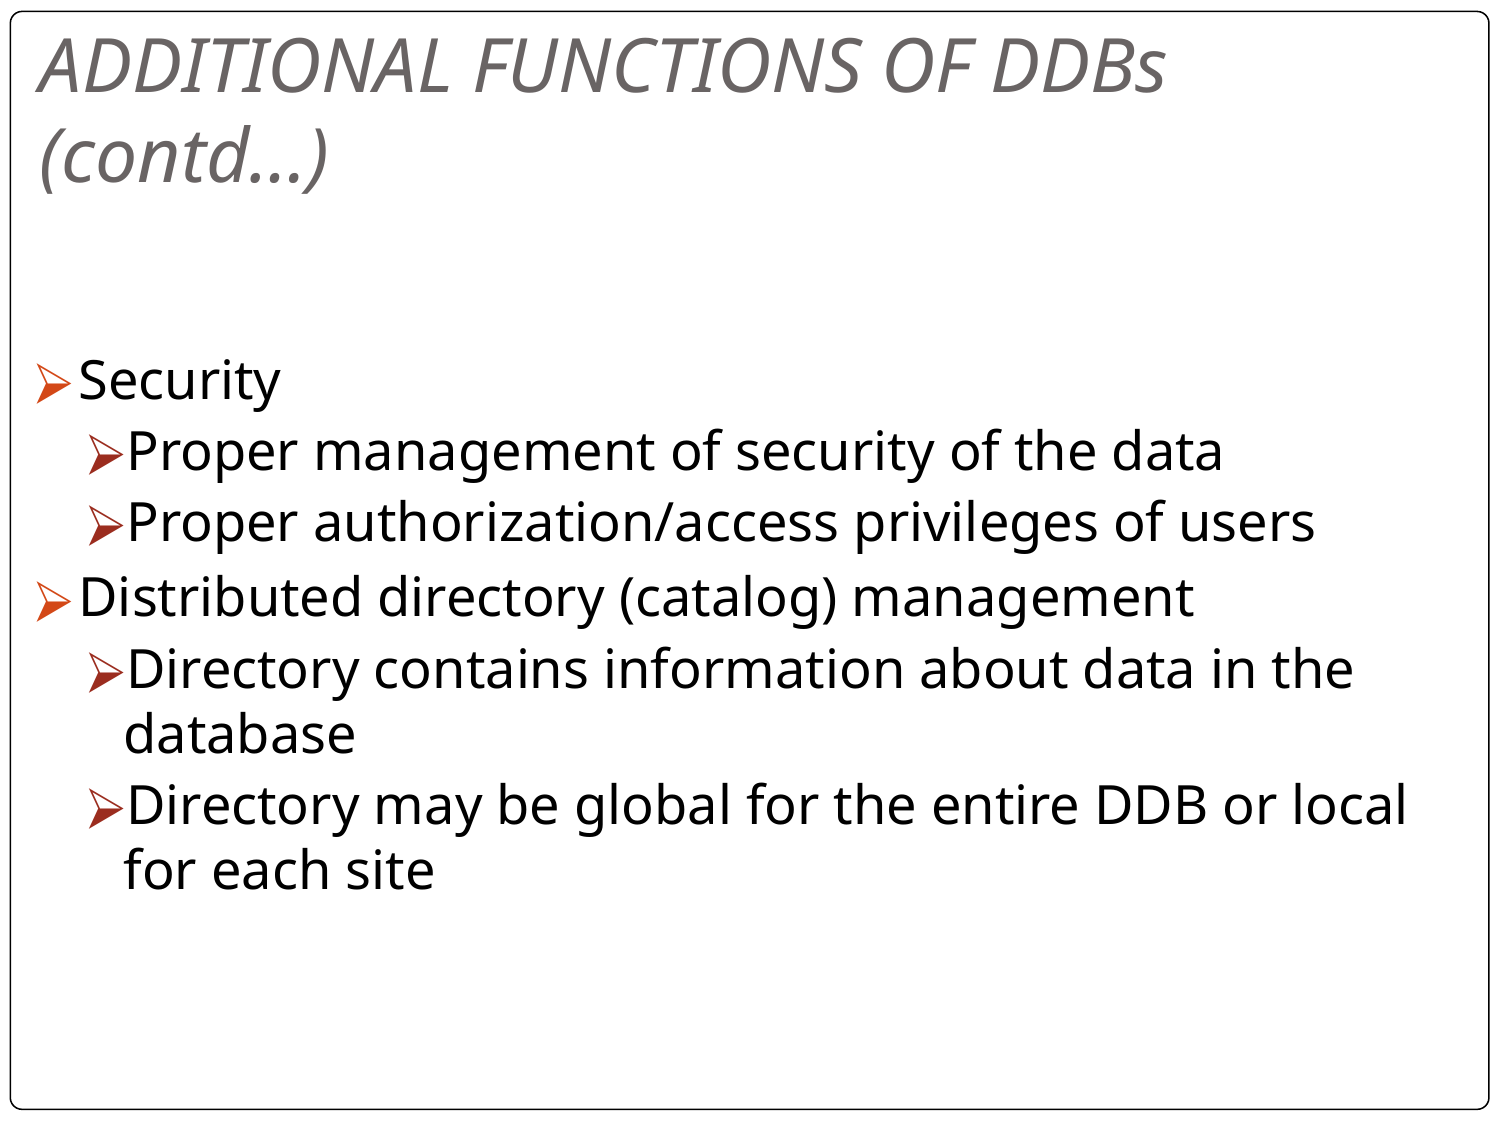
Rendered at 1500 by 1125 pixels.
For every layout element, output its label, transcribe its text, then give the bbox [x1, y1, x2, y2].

title ADDITIONAL FUNCTIONS OF DDBs (contd…) [24, 0, 1475, 213]
list Security Proper management of security of the data Proper authorization/access privileges of users Distributed directory (catalog) management Directory contains information about data in the database Directory may be global for the entire DDB or local for each site [18, 337, 1500, 1125]
